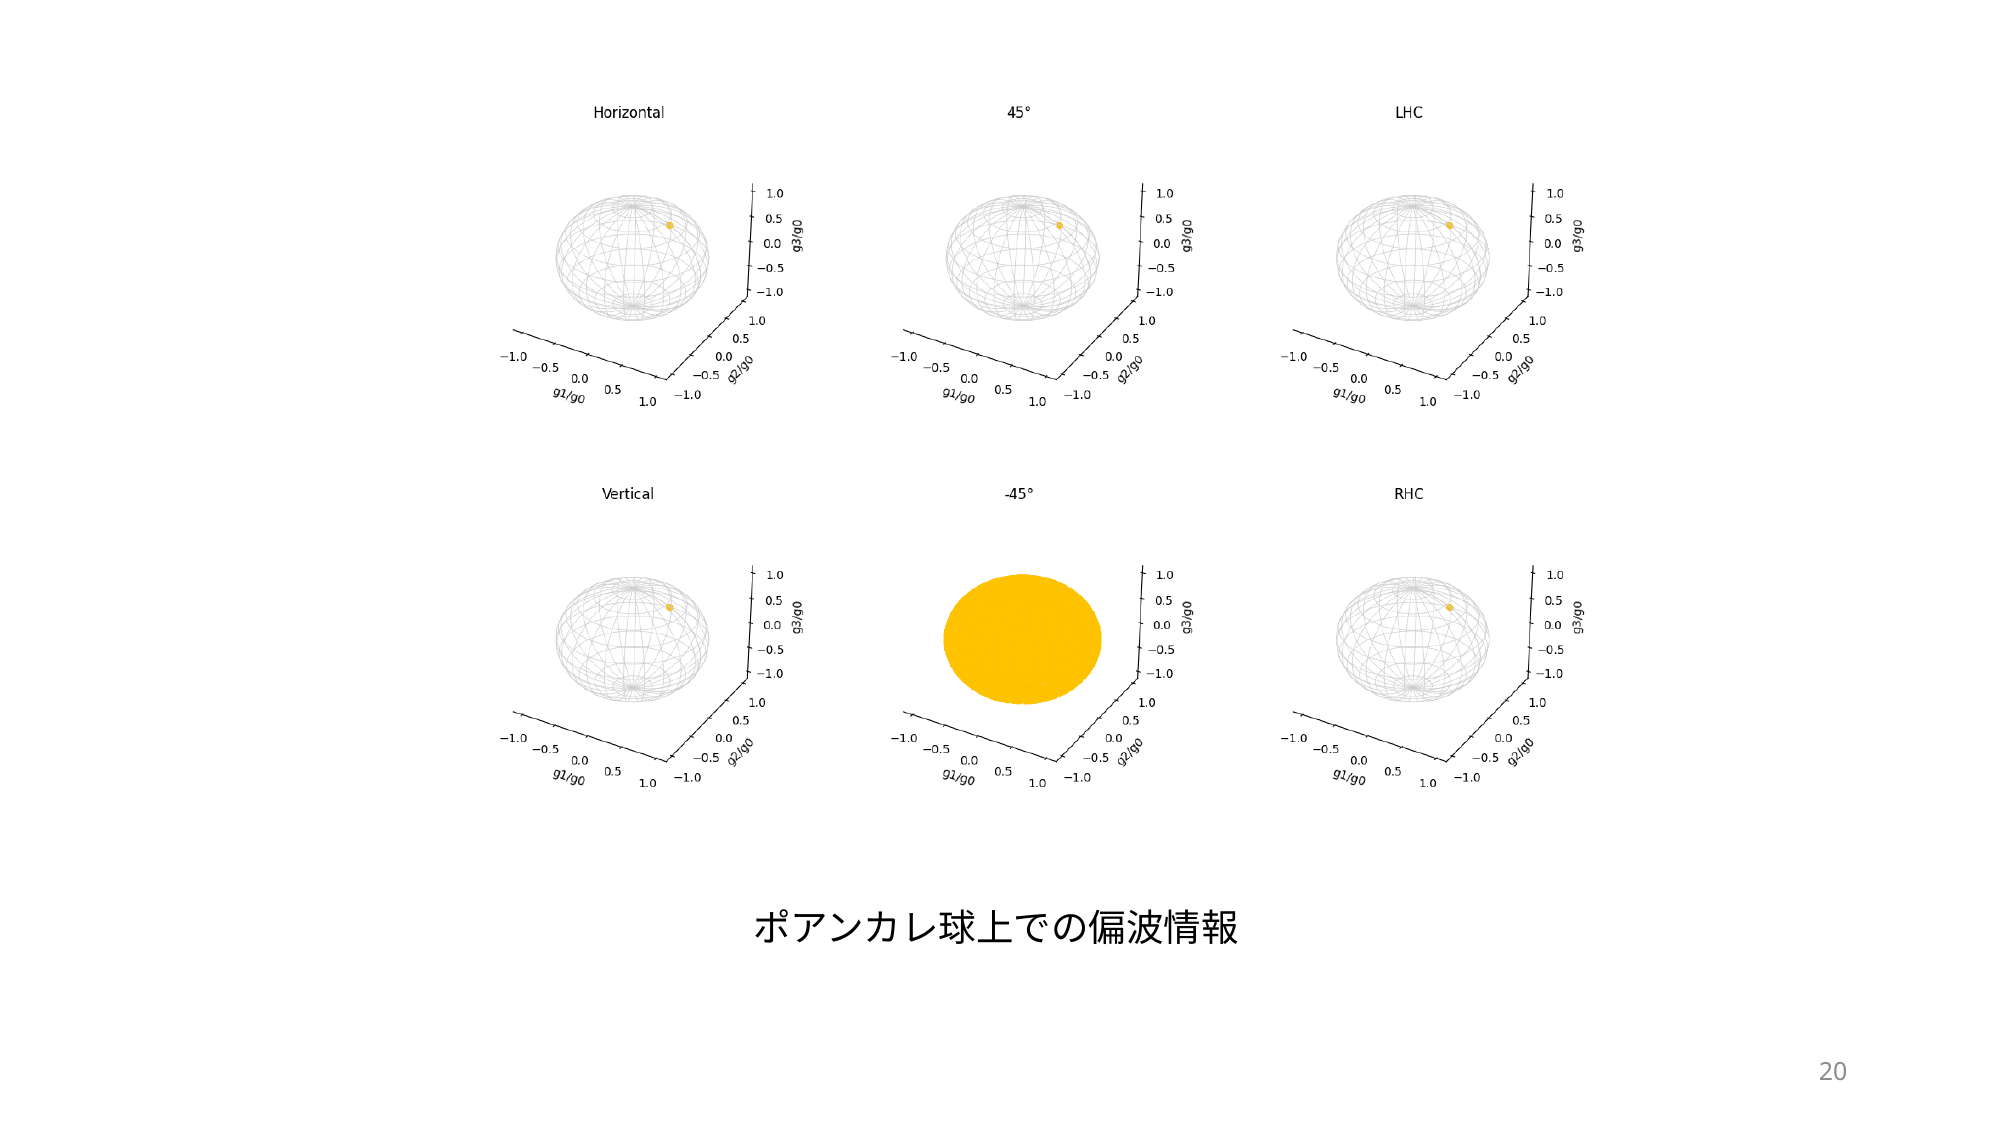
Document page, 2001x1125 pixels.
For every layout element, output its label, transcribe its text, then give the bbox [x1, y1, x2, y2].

text_box ポアンカレ球上での偏波情報 [738, 896, 1262, 956]
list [257, 22, 1743, 872]
slide_number 20 [1412, 1042, 1863, 1103]
